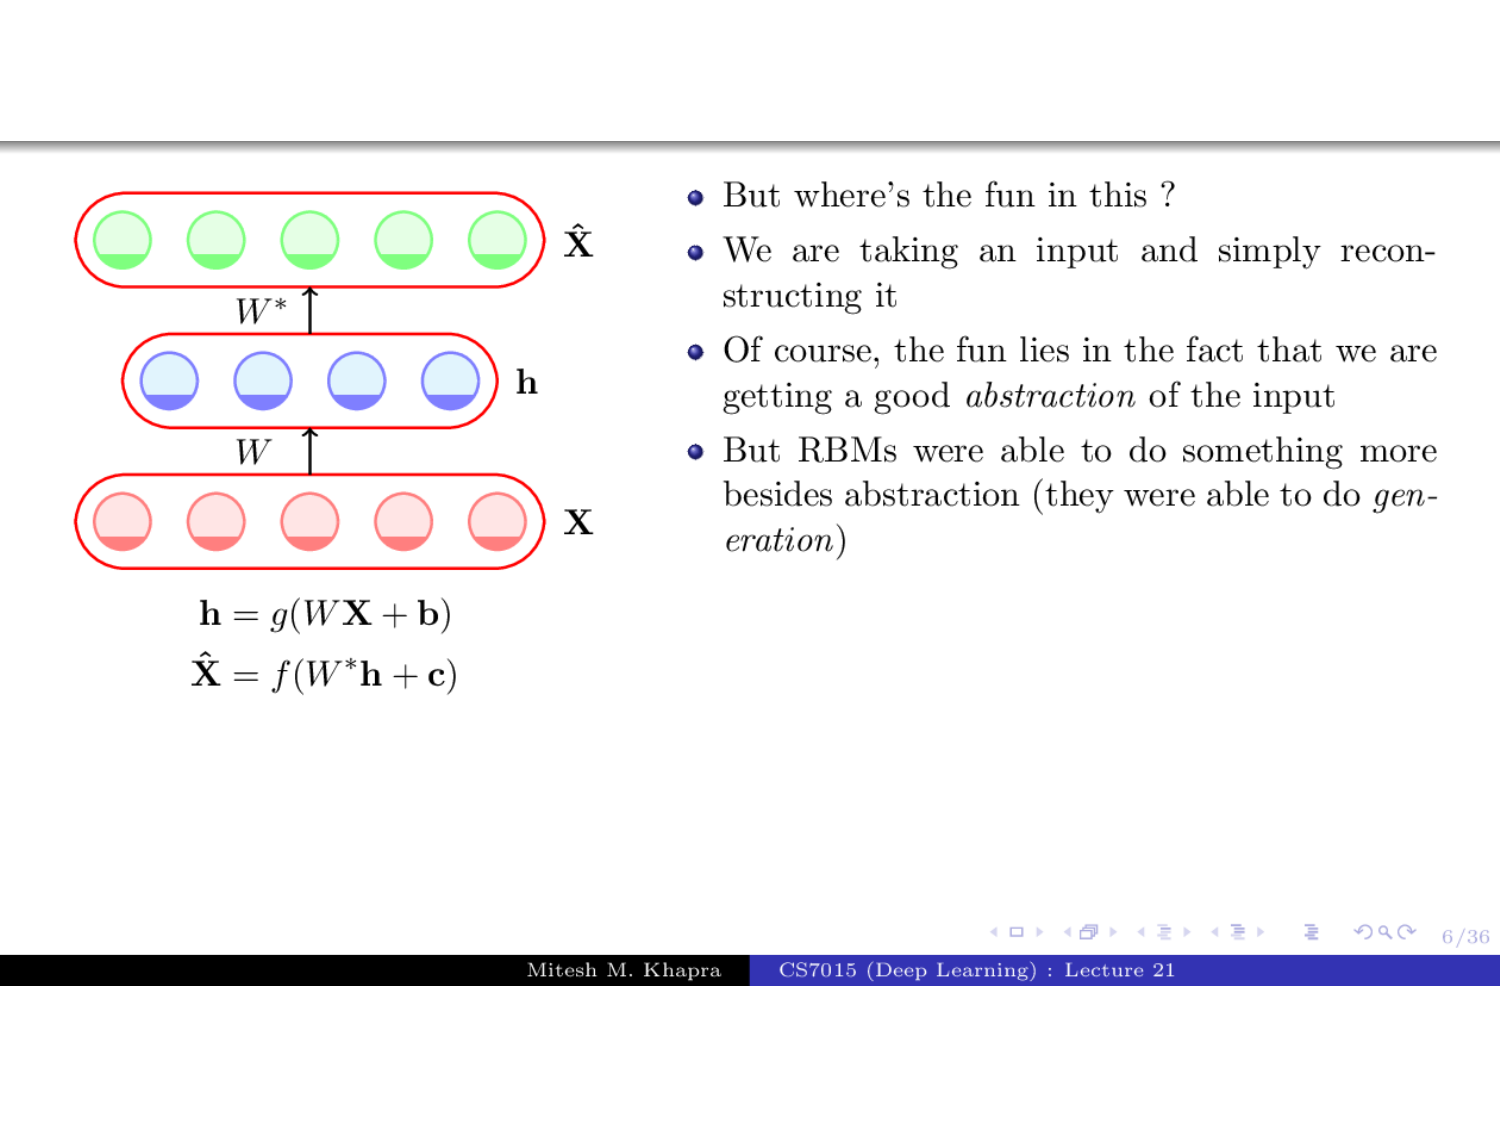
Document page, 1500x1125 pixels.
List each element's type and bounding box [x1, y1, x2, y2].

picture [0, 141, 1500, 986]
